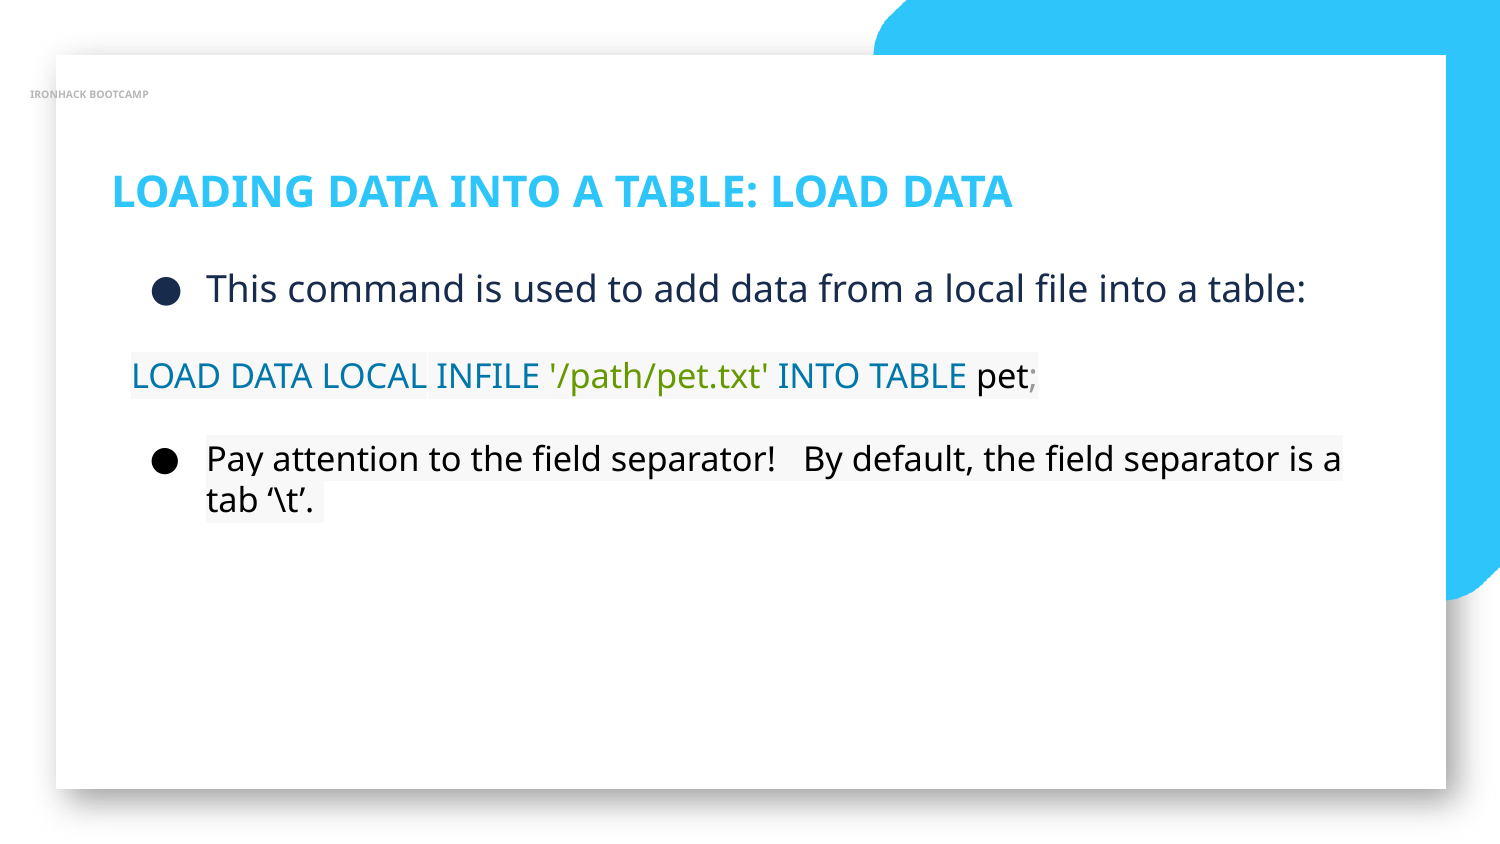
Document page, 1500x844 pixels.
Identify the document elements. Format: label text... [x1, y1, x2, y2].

text_box LOADING DATA INTO A TABLE: LOAD DATA [96, 149, 1417, 266]
text_box This command is used to add data from a local file into a table: LOAD DATA LOCAL INFILE '/path/pet.txt' INTO TABLE pet; Pay attention to the field separator! By default, the field separator is a tab ‘\t’. [115, 249, 1389, 733]
picture [0, 0, 1500, 844]
text_box IRONHACK BOOTCAMP [15, 71, 354, 108]
